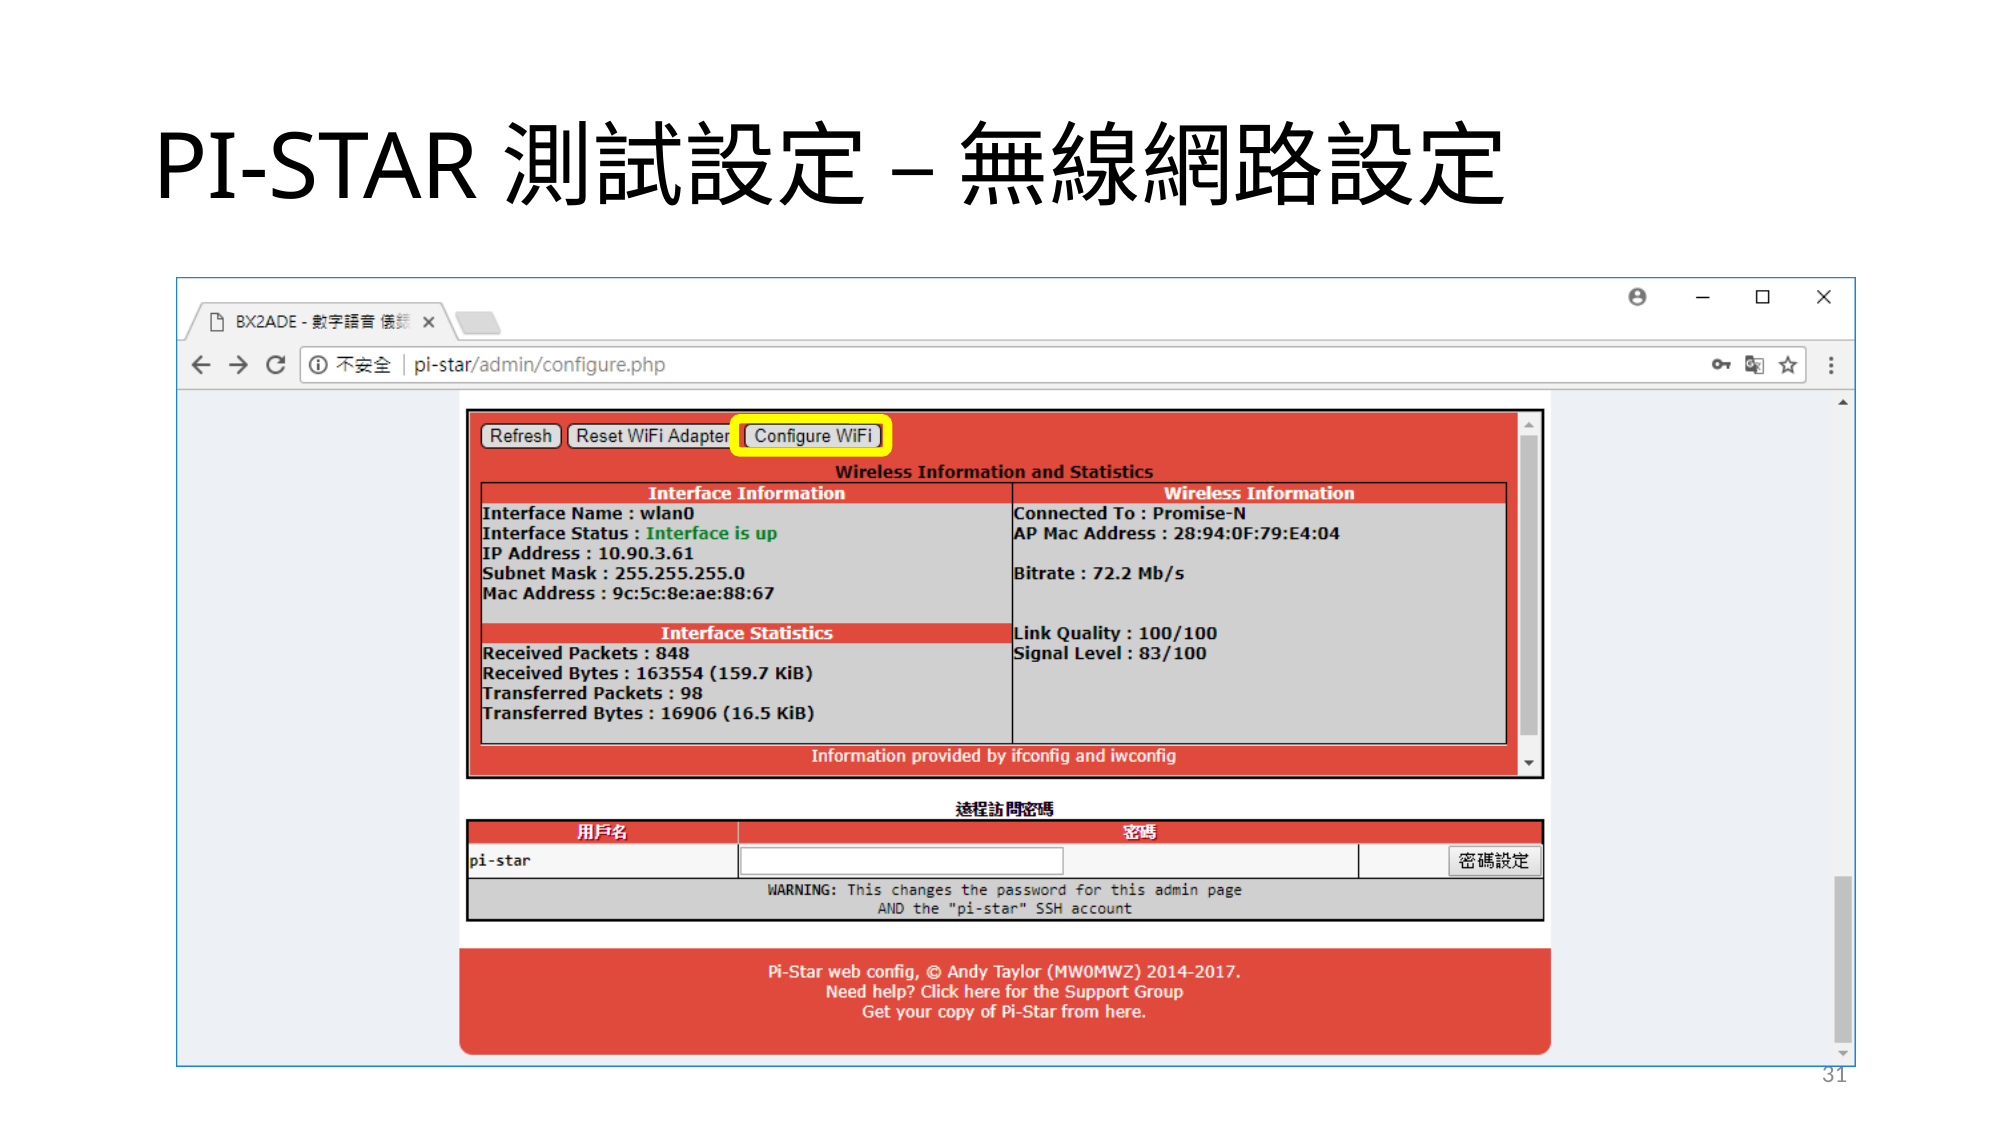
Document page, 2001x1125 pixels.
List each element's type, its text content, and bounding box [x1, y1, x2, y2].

picture [176, 277, 1857, 1067]
slide_number 31 [1412, 1042, 1863, 1103]
title PI-STAR測試設定 – 無線網路設定 [137, 59, 1863, 278]
